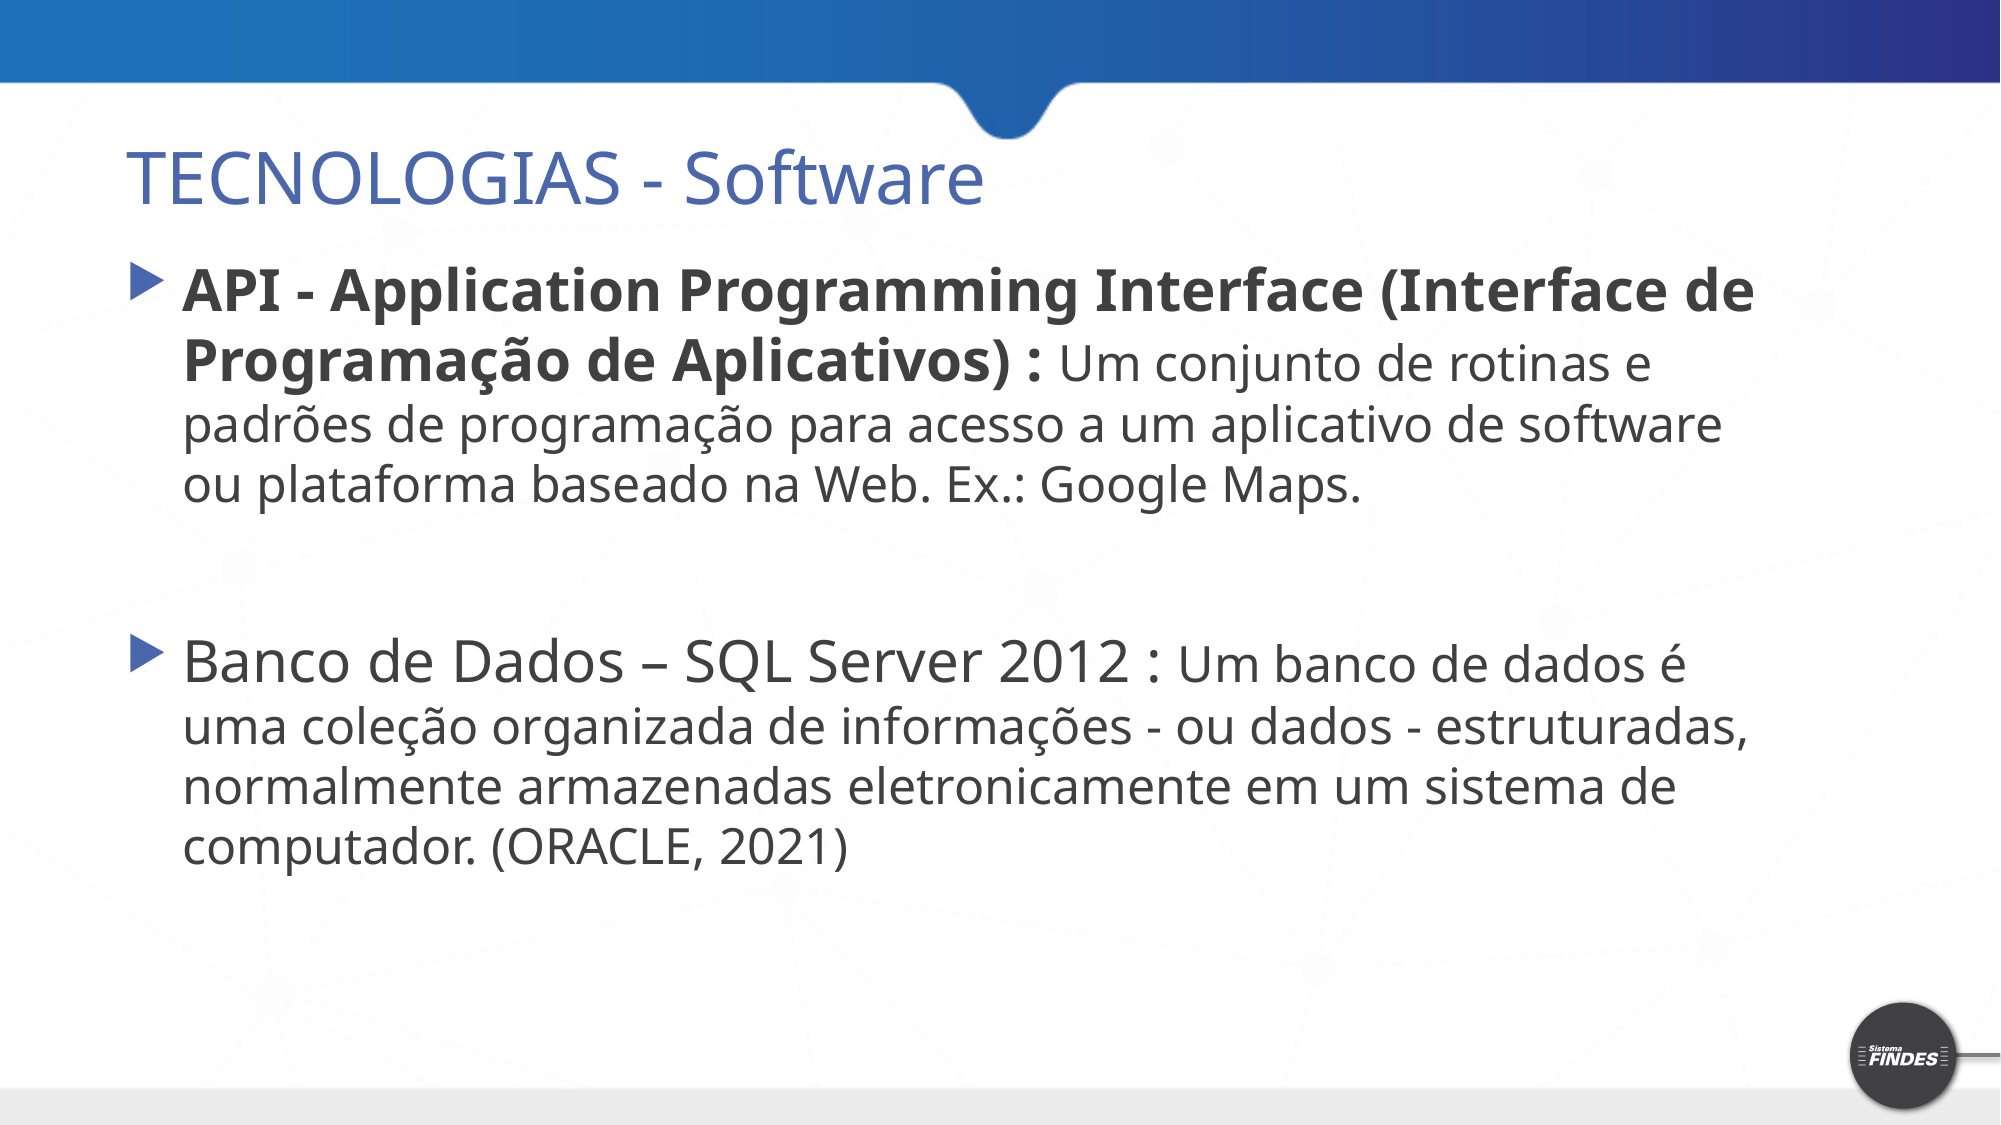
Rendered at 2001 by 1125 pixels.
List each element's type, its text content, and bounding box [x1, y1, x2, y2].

list API - Application Programming Interface (Interface de Programação de Aplicativos) : Um conjunto de rotinas e padrões de programação para acesso a um aplicativo de software ou plataforma baseado na Web. Ex.: Google Maps. Banco de Dados – SQL Server 2012 : Um banco de dados é uma coleção organizada de informações - ou dados - estruturadas, normalmente armazenadas eletronicamente em um sistema de computador. (ORACLE, 2021) [111, 245, 1778, 1040]
title TECNOLOGIAS - Software [111, 124, 1605, 228]
picture [0, 0, 2000, 1125]
